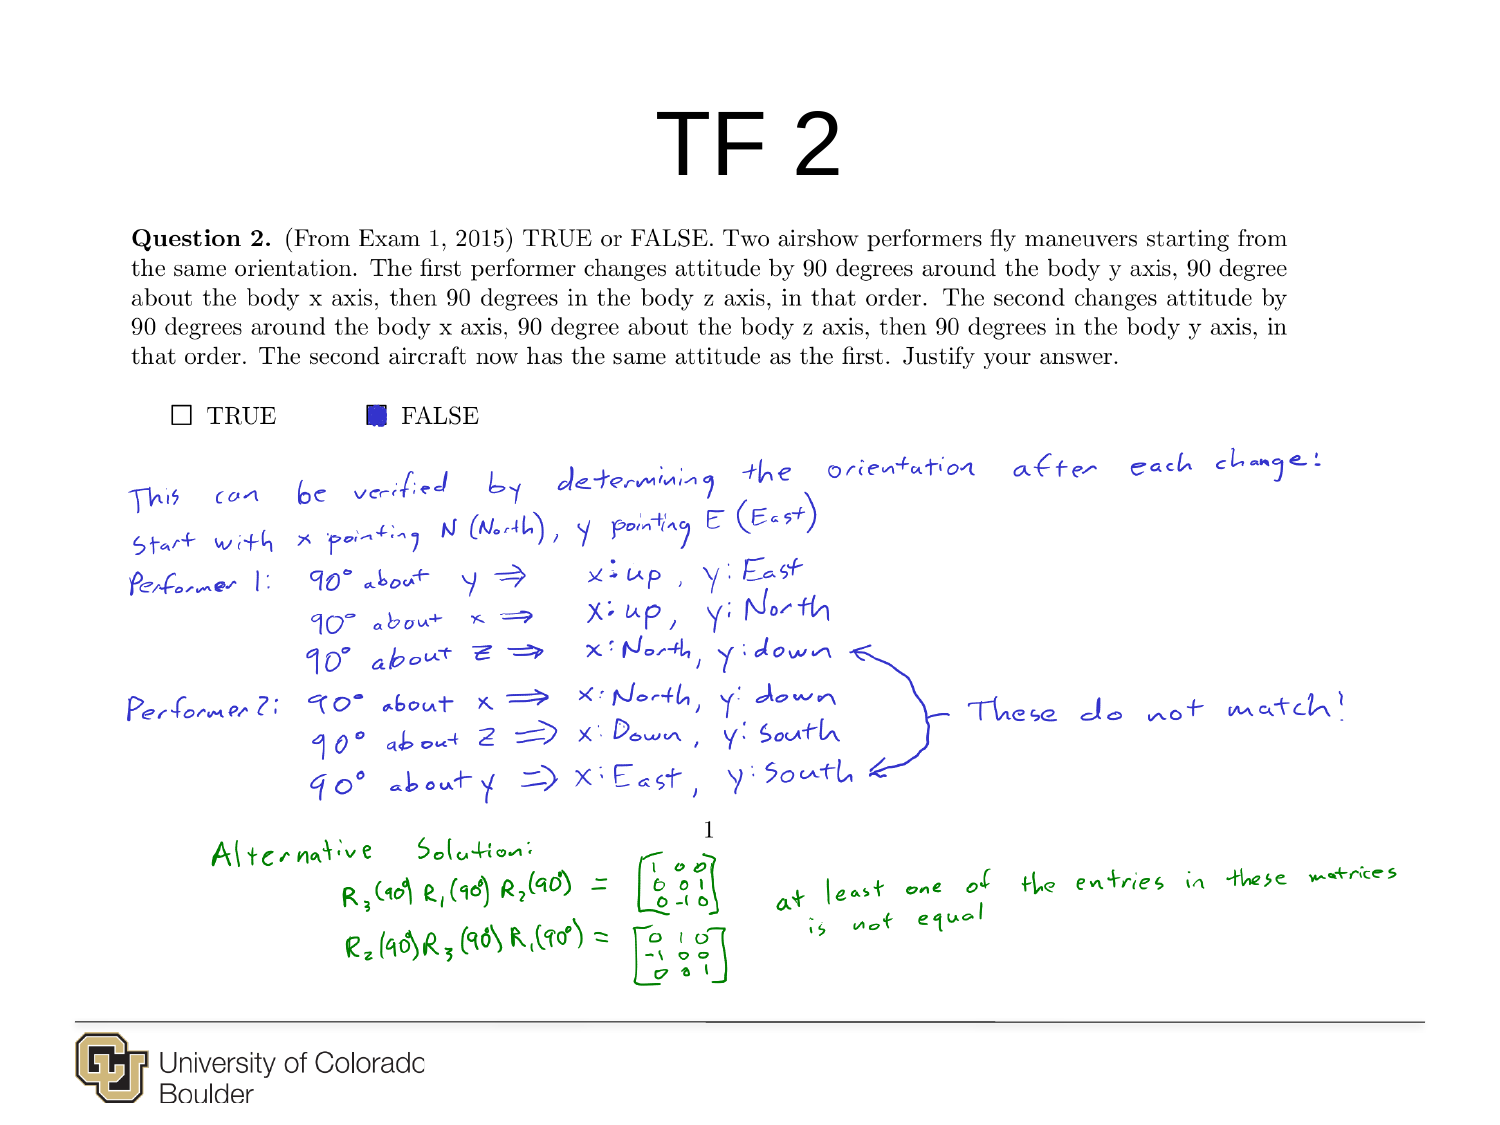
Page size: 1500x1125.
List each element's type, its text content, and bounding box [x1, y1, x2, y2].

picture [112, 224, 1425, 999]
title TF 2 [75, 44, 1425, 233]
